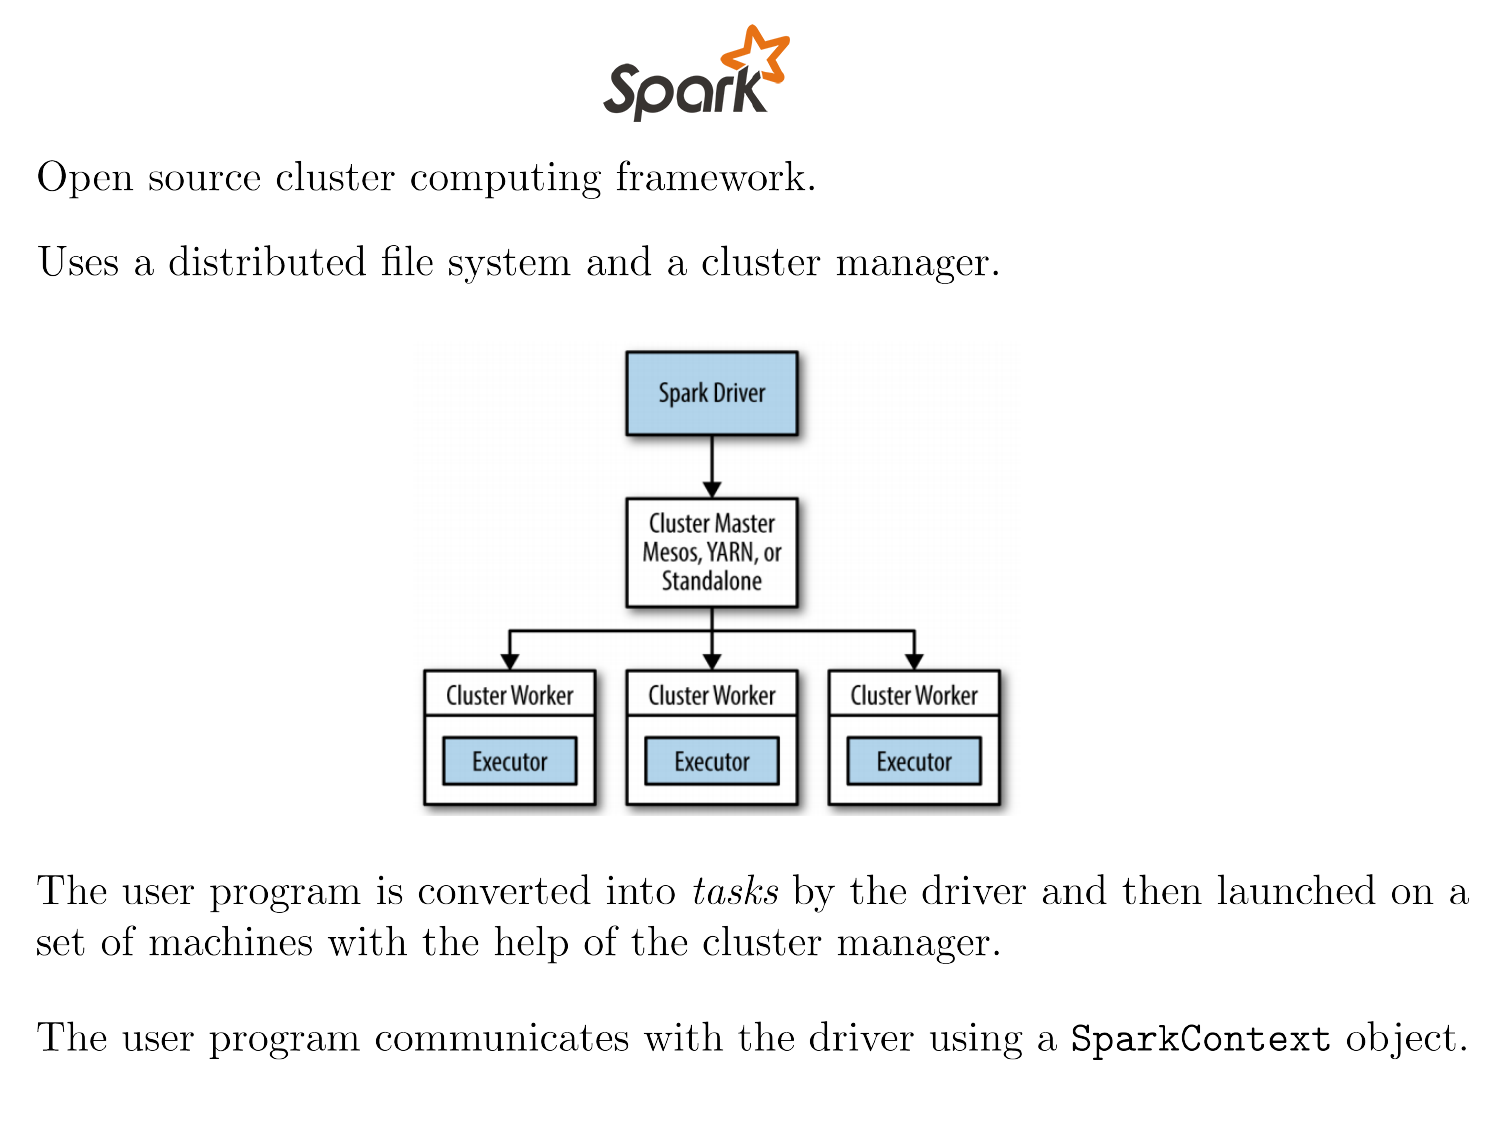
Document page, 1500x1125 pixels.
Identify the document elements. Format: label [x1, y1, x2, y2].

picture [392, 337, 1040, 817]
picture [603, 24, 790, 122]
picture [38, 160, 815, 200]
picture [37, 1020, 1466, 1061]
picture [38, 245, 998, 284]
picture [36, 874, 1469, 964]
